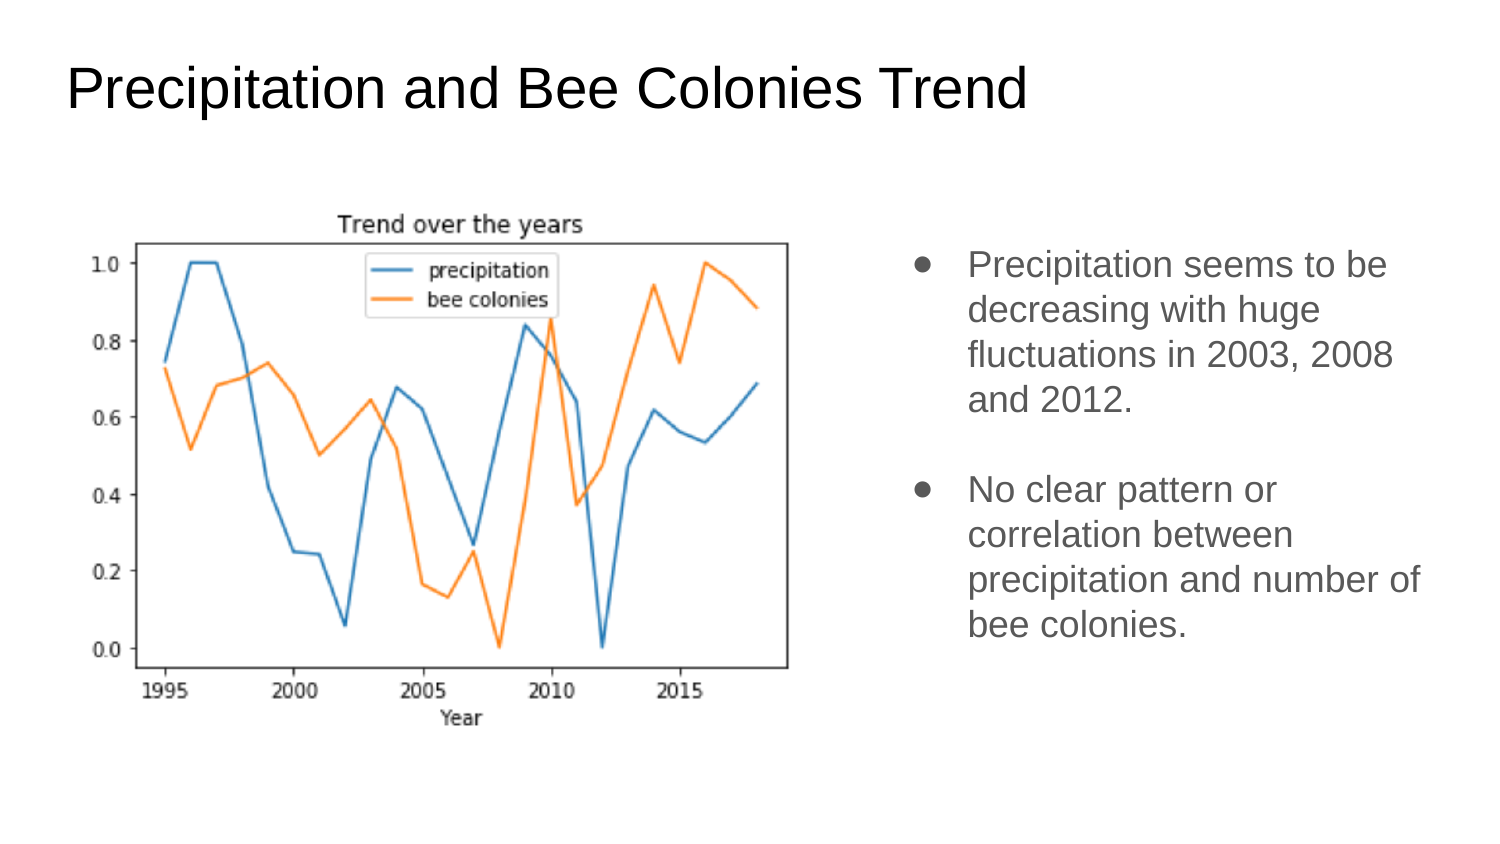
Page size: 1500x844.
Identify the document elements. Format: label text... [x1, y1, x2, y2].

title Precipitation and Bee Colonies Trend [51, 35, 1449, 130]
picture [62, 210, 825, 734]
text_box Precipitation seems to be decreasing with huge fluctuations in 2003, 2008 and 2012. No clear pattern or correlation between precipitation and number of bee colonies. [877, 225, 1437, 681]
